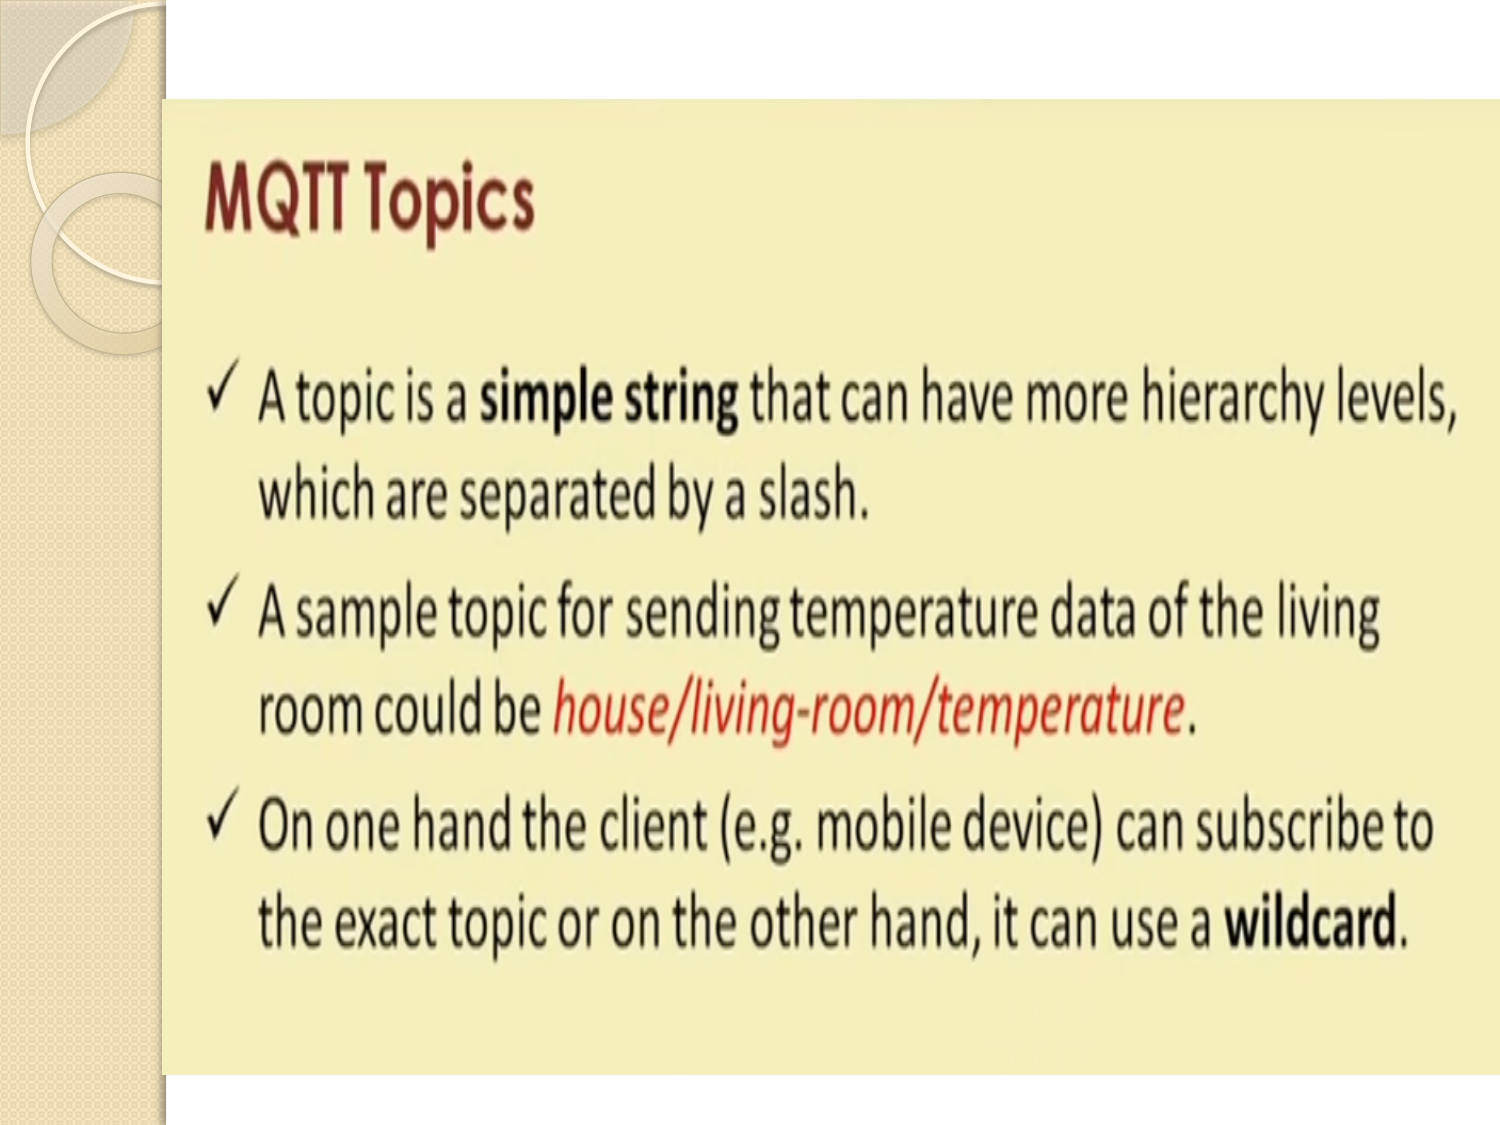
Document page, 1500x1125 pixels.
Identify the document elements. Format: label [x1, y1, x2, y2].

picture [162, 99, 1500, 1076]
